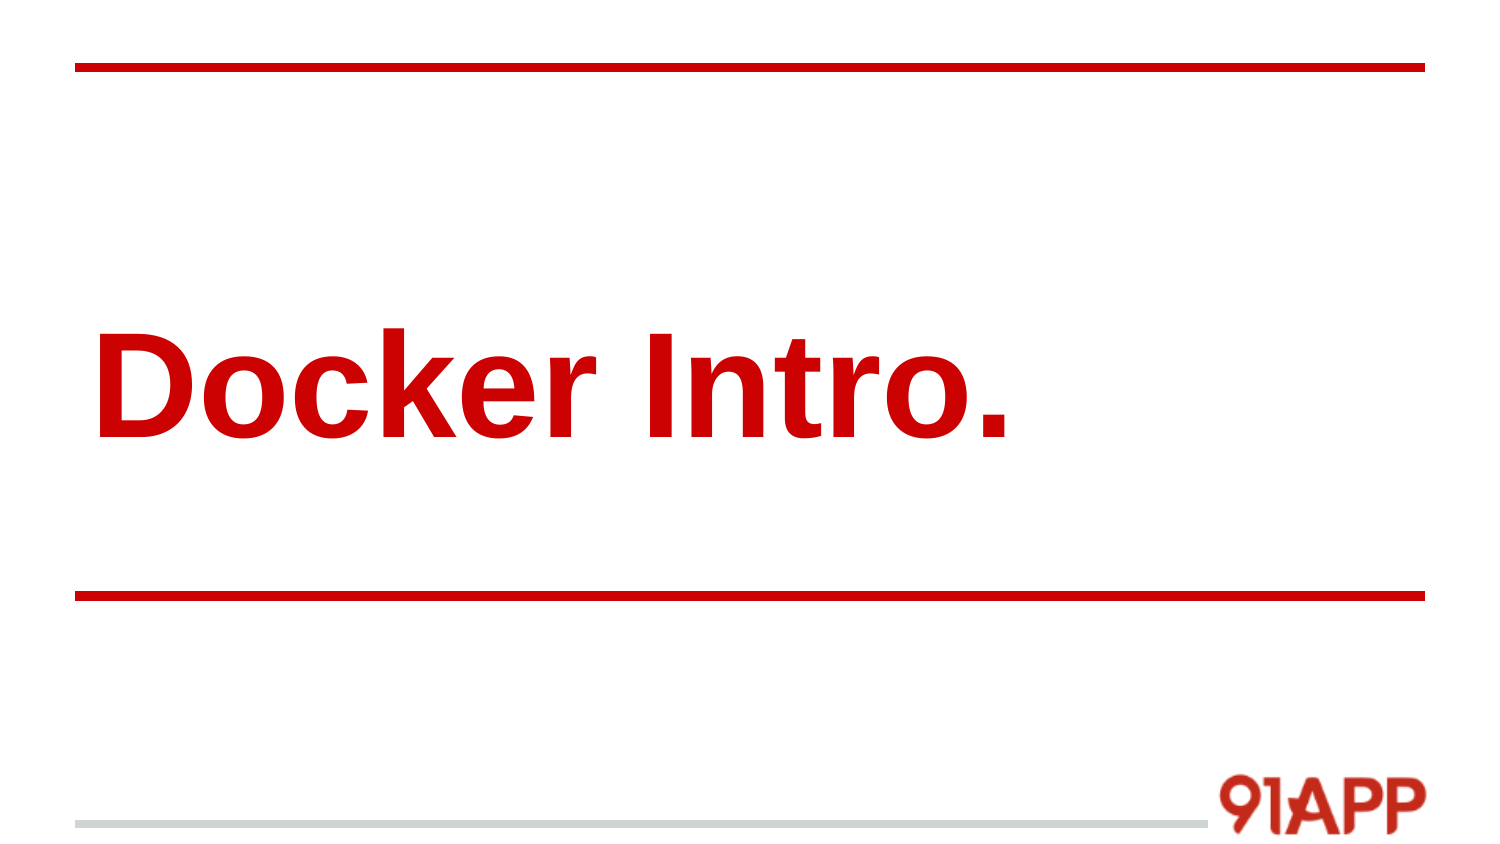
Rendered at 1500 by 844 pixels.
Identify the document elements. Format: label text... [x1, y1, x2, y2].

picture [1208, 768, 1433, 844]
title Docker Intro. [75, 92, 1425, 587]
